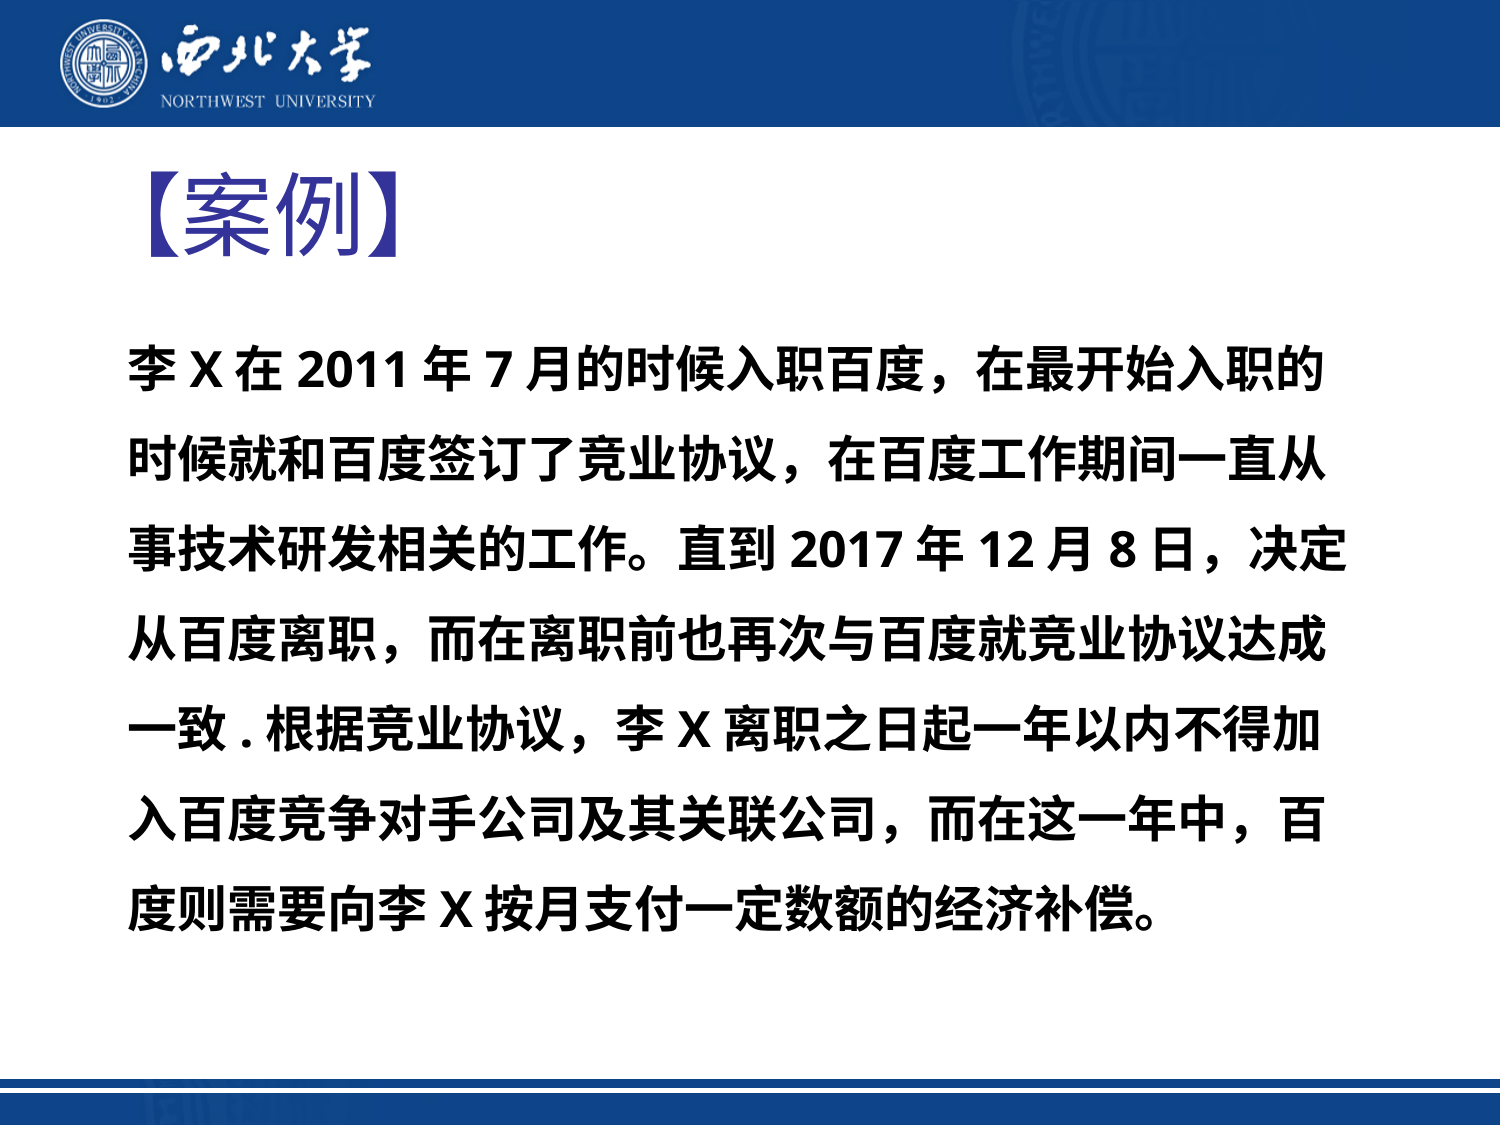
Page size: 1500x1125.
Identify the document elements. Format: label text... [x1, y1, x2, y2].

list 李X在2011年7月的时候入职百度，在最开始入职的时候就和百度签订了竞业协议，在百度工作期间一直从事技术研发相关的工作。直到2017年12月8日，决定从百度离职，而在离职前也再次与百度就竞业协议达成一致.根据竞业协议，李X离职之日起一年以内不得加入百度竞争对手公司及其关联公司，而在这一年中，百度则需要向李X按月支付一定数额的经济补偿。 [112, 299, 1388, 975]
title 【案例】 [75, 137, 1354, 275]
picture [0, 1093, 1500, 1125]
picture [0, 0, 1500, 127]
picture [0, 1079, 1500, 1088]
